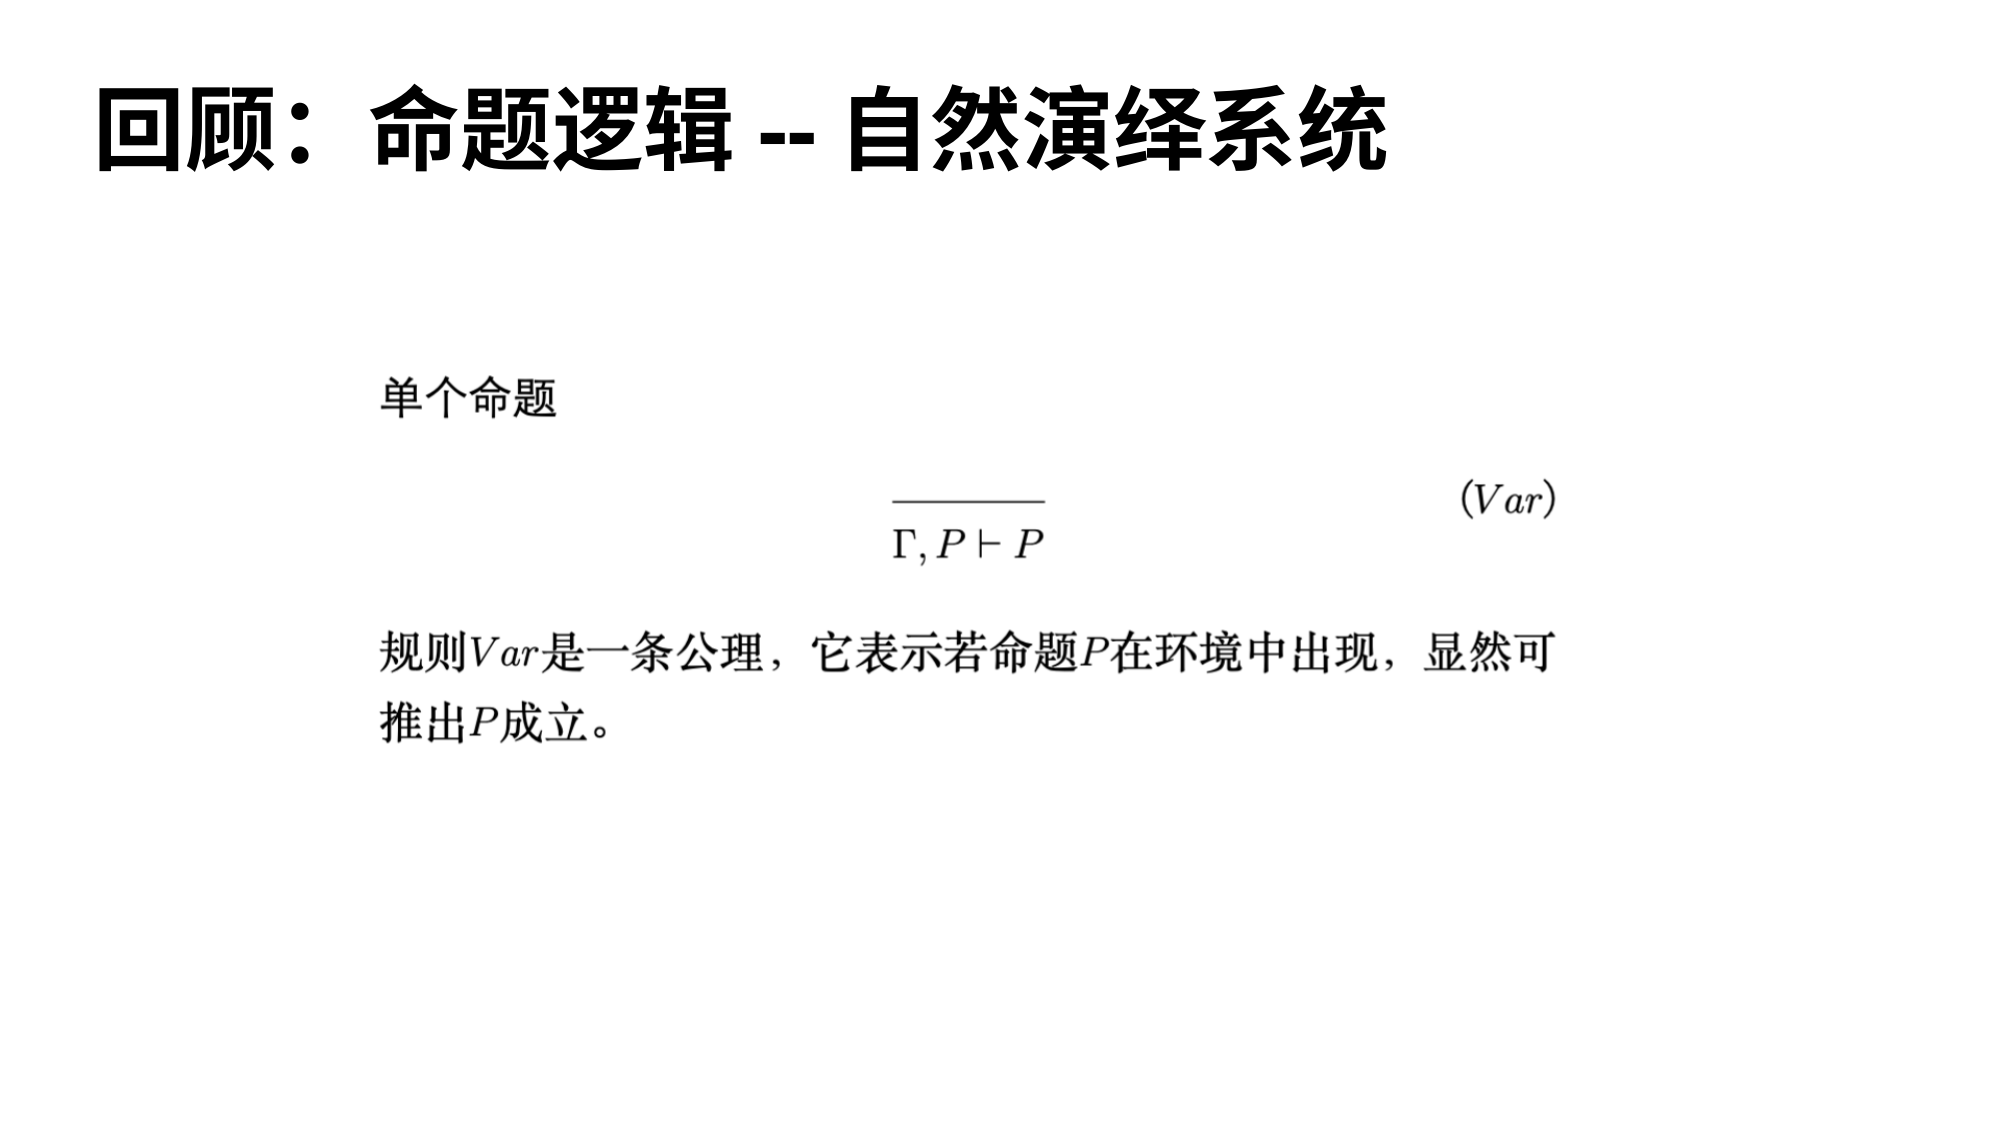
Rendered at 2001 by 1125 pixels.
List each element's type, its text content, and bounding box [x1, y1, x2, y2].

title 回顾：命题逻辑--自然演绎系统 [78, 25, 1804, 243]
picture [348, 346, 1618, 779]
